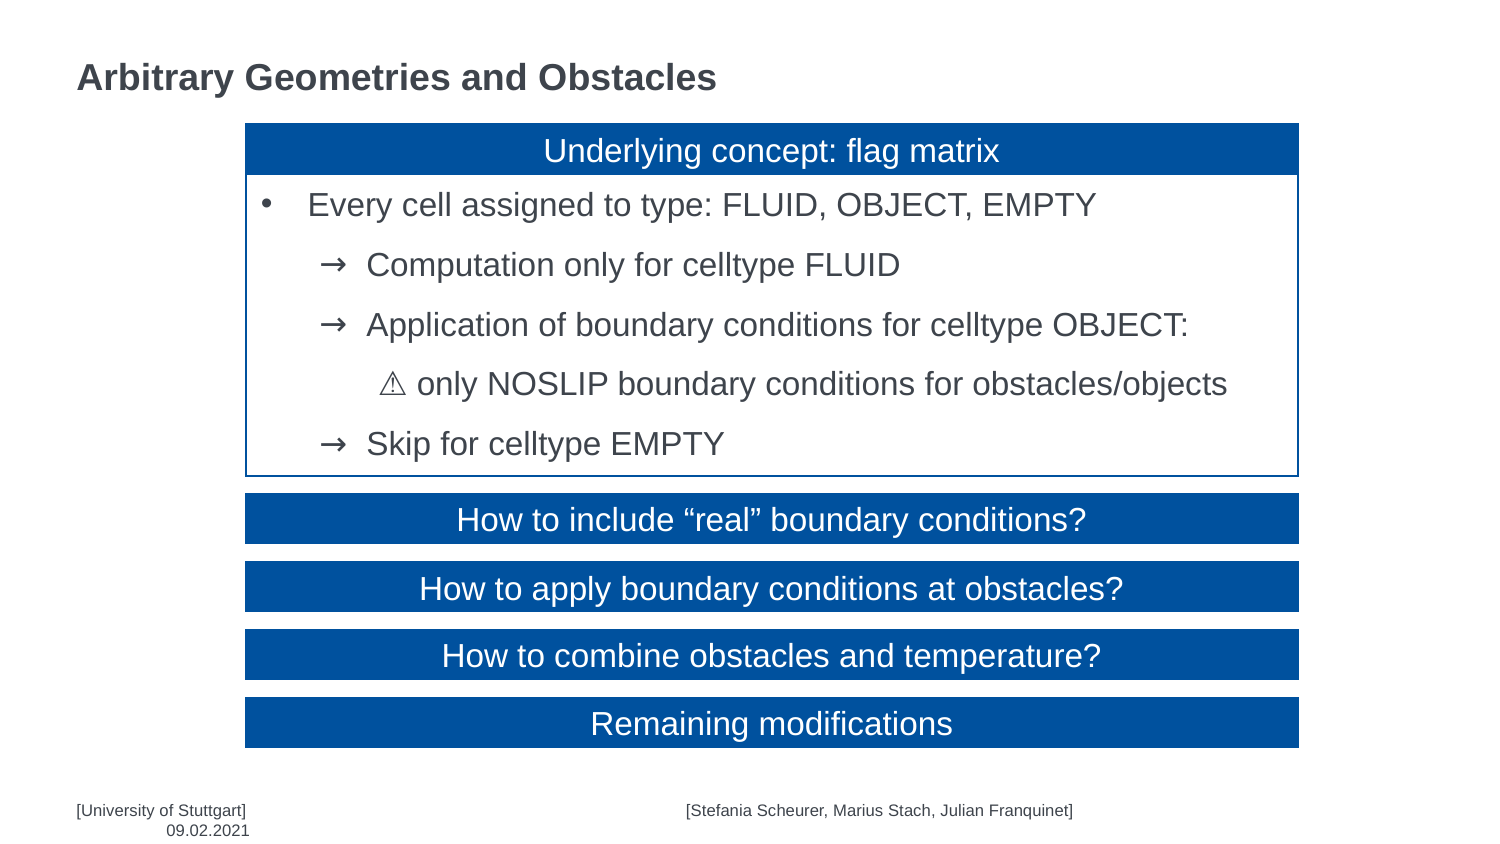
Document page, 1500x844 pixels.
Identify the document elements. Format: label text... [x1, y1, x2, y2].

text_box Underlying concept: flag matrix [245, 123, 1299, 175]
text_box How to apply boundary conditions at obstacles? [245, 561, 1299, 612]
text_box Every cell assigned to type: FLUID, OBJECT, EMPTY Computation only for celltype FLUID Application of boundary conditions for celltype OBJECT: ⚠️ only NOSLIP boundary conditions for obstacles/objects Skip for celltype EMPTY [245, 175, 1299, 477]
title Arbitrary Geometries and Obstacles [76, 58, 1430, 130]
text_box How to include “real” boundary conditions? [245, 493, 1299, 544]
text_box Remaining modifications [245, 697, 1299, 748]
text_box How to combine obstacles and temperature? [245, 629, 1299, 680]
footer [University of Stuttgart] [Stefania Scheurer, Marius Stach, Julian Franquinet] 09.02.2021 [76, 799, 1430, 844]
